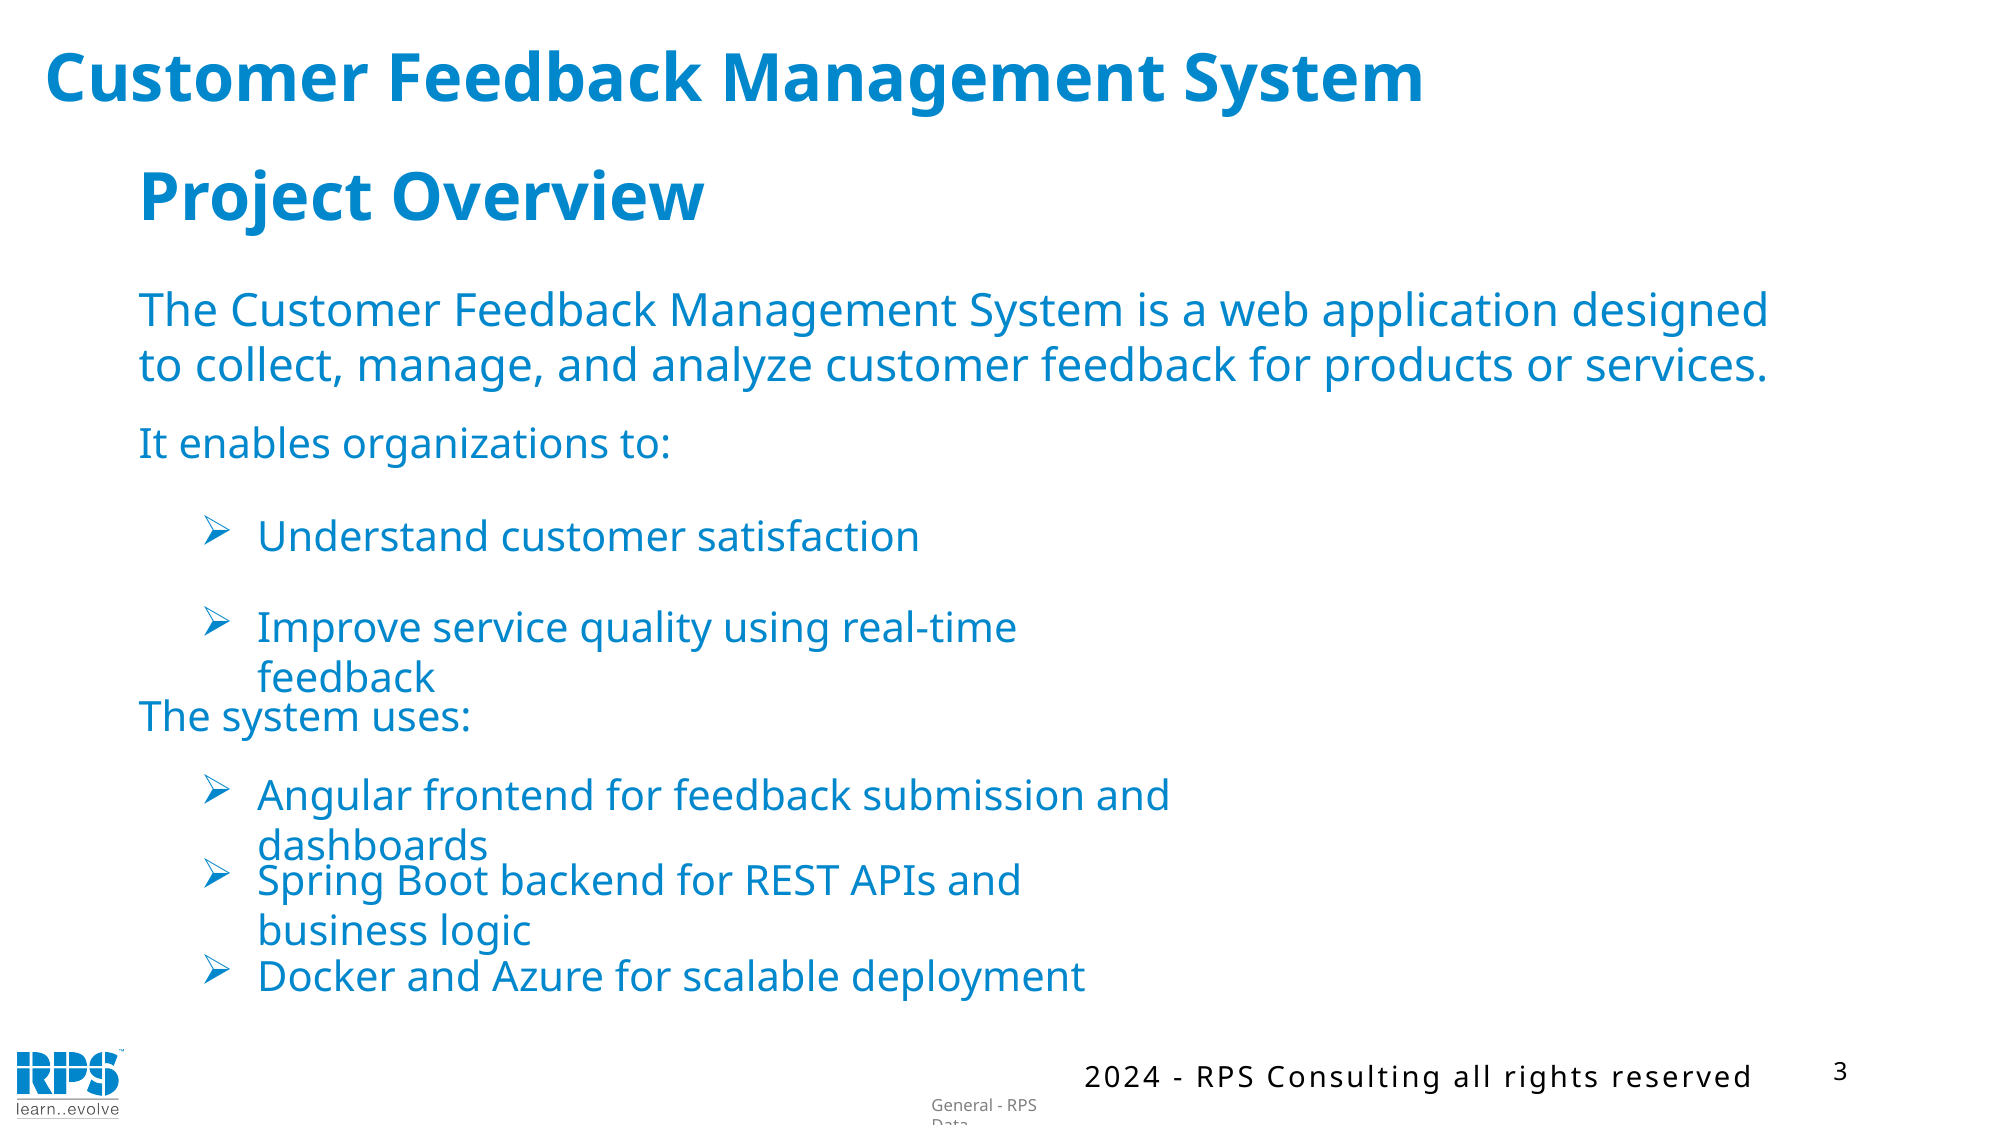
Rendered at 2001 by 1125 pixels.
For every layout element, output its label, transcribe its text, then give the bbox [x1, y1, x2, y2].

text_box Improve service quality using real-time feedback [185, 593, 1186, 709]
text_box Customer Feedback Management System [44, 34, 1703, 115]
text_box Docker and Azure for scalable deployment [185, 842, 1186, 1008]
text_box Project Overview [123, 146, 802, 242]
text_box The Customer Feedback Management System is a web application designed to collect, manage, and analyze customer feedback for products or services. [123, 273, 1836, 453]
slide_number 3 [1412, 1042, 1863, 1103]
picture [17, 1048, 125, 1120]
text_box Angular frontend for feedback submission and dashboards [185, 716, 1366, 877]
text_box Understand customer satisfaction [185, 457, 1186, 568]
text_box The system uses: [123, 682, 1124, 748]
text_box It enables organizations to: [123, 409, 1124, 474]
text_box 2024 - RPS Consulting all rights reserved [725, 1052, 1412, 1094]
text_box Spring Boot backend for REST APIs and business logic [185, 801, 1186, 842]
